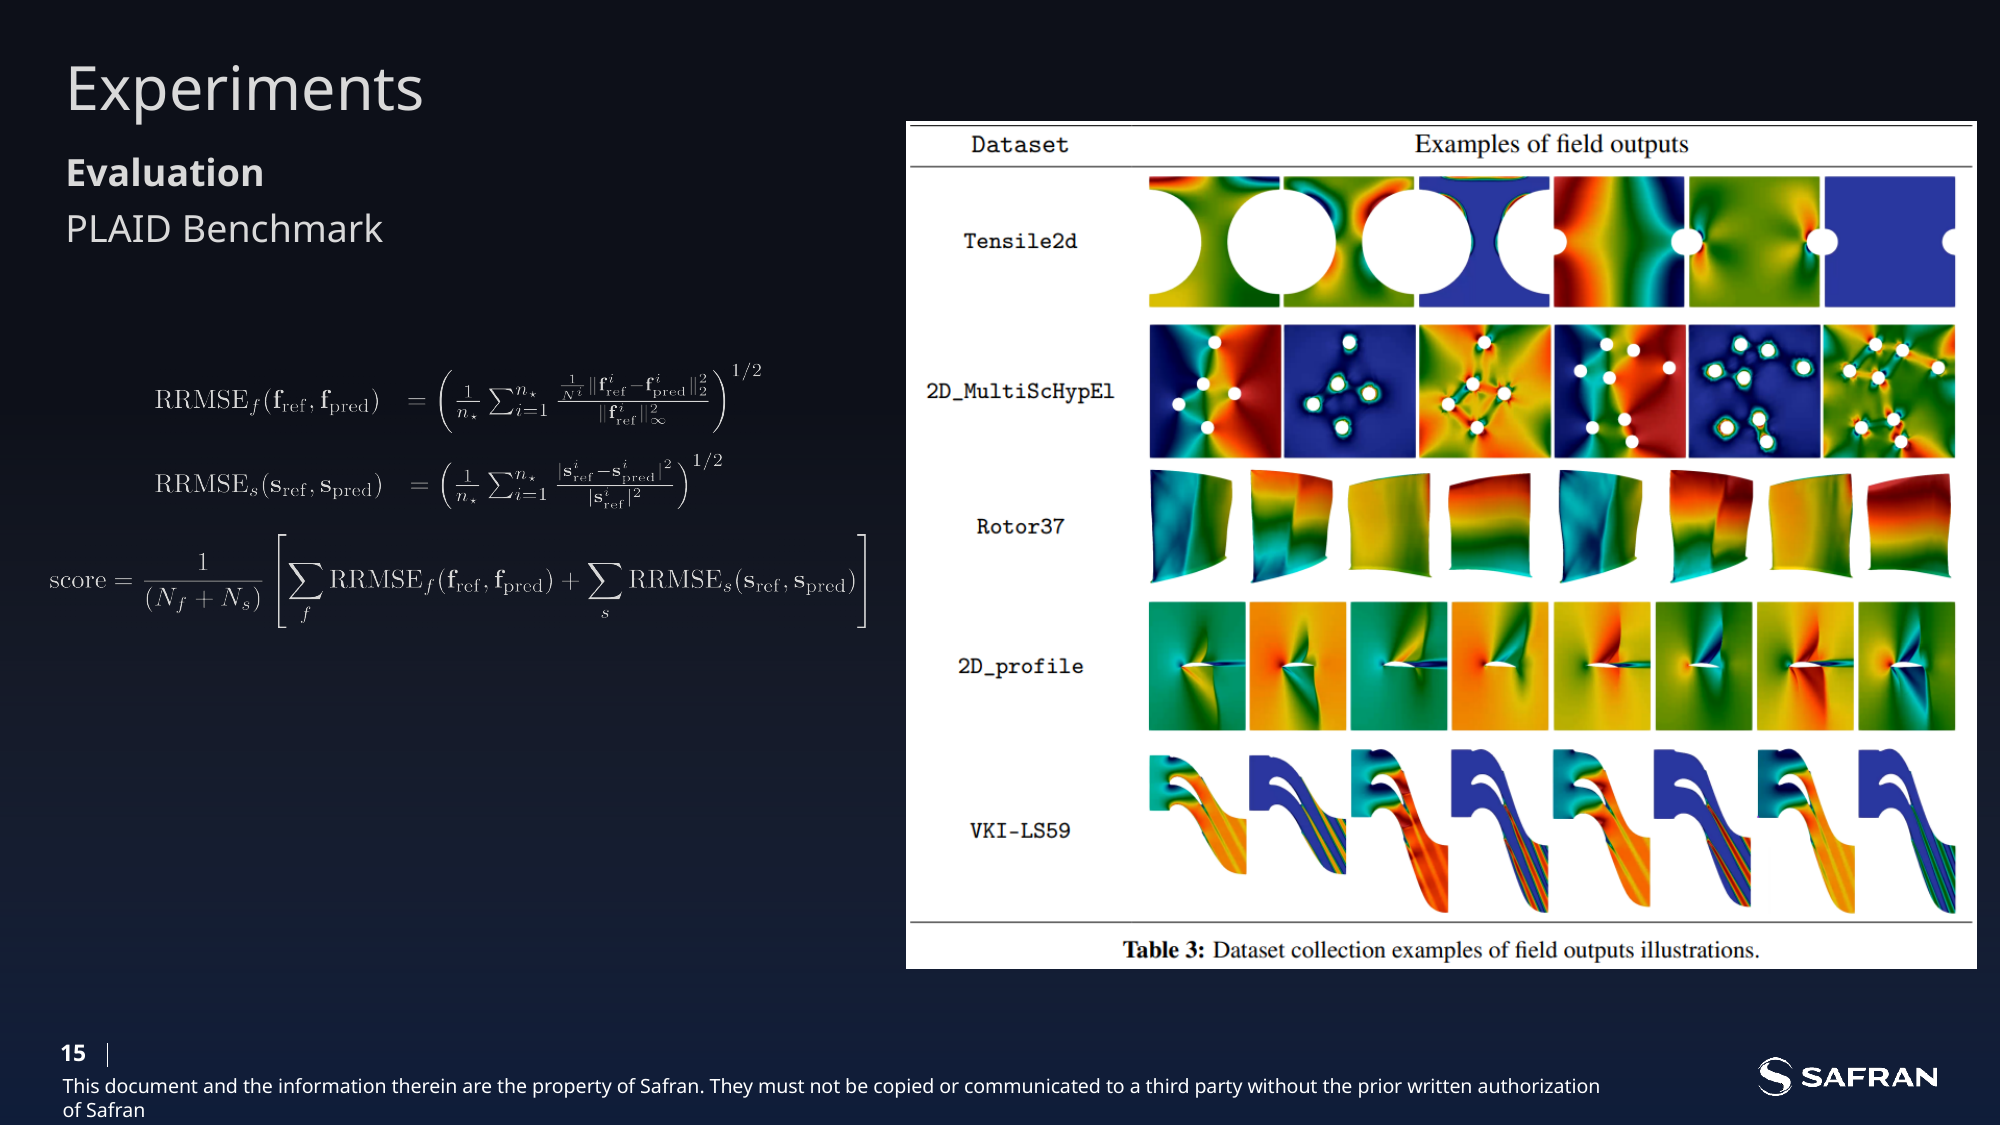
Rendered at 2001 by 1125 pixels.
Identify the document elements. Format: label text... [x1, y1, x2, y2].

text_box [50, 362, 866, 628]
text_box Evaluation [50, 157, 901, 198]
picture [906, 120, 1977, 970]
slide_number 15 [28, 1032, 102, 1076]
text_box PLAID Benchmark [50, 198, 901, 258]
text_box Experiments [50, 42, 1937, 140]
